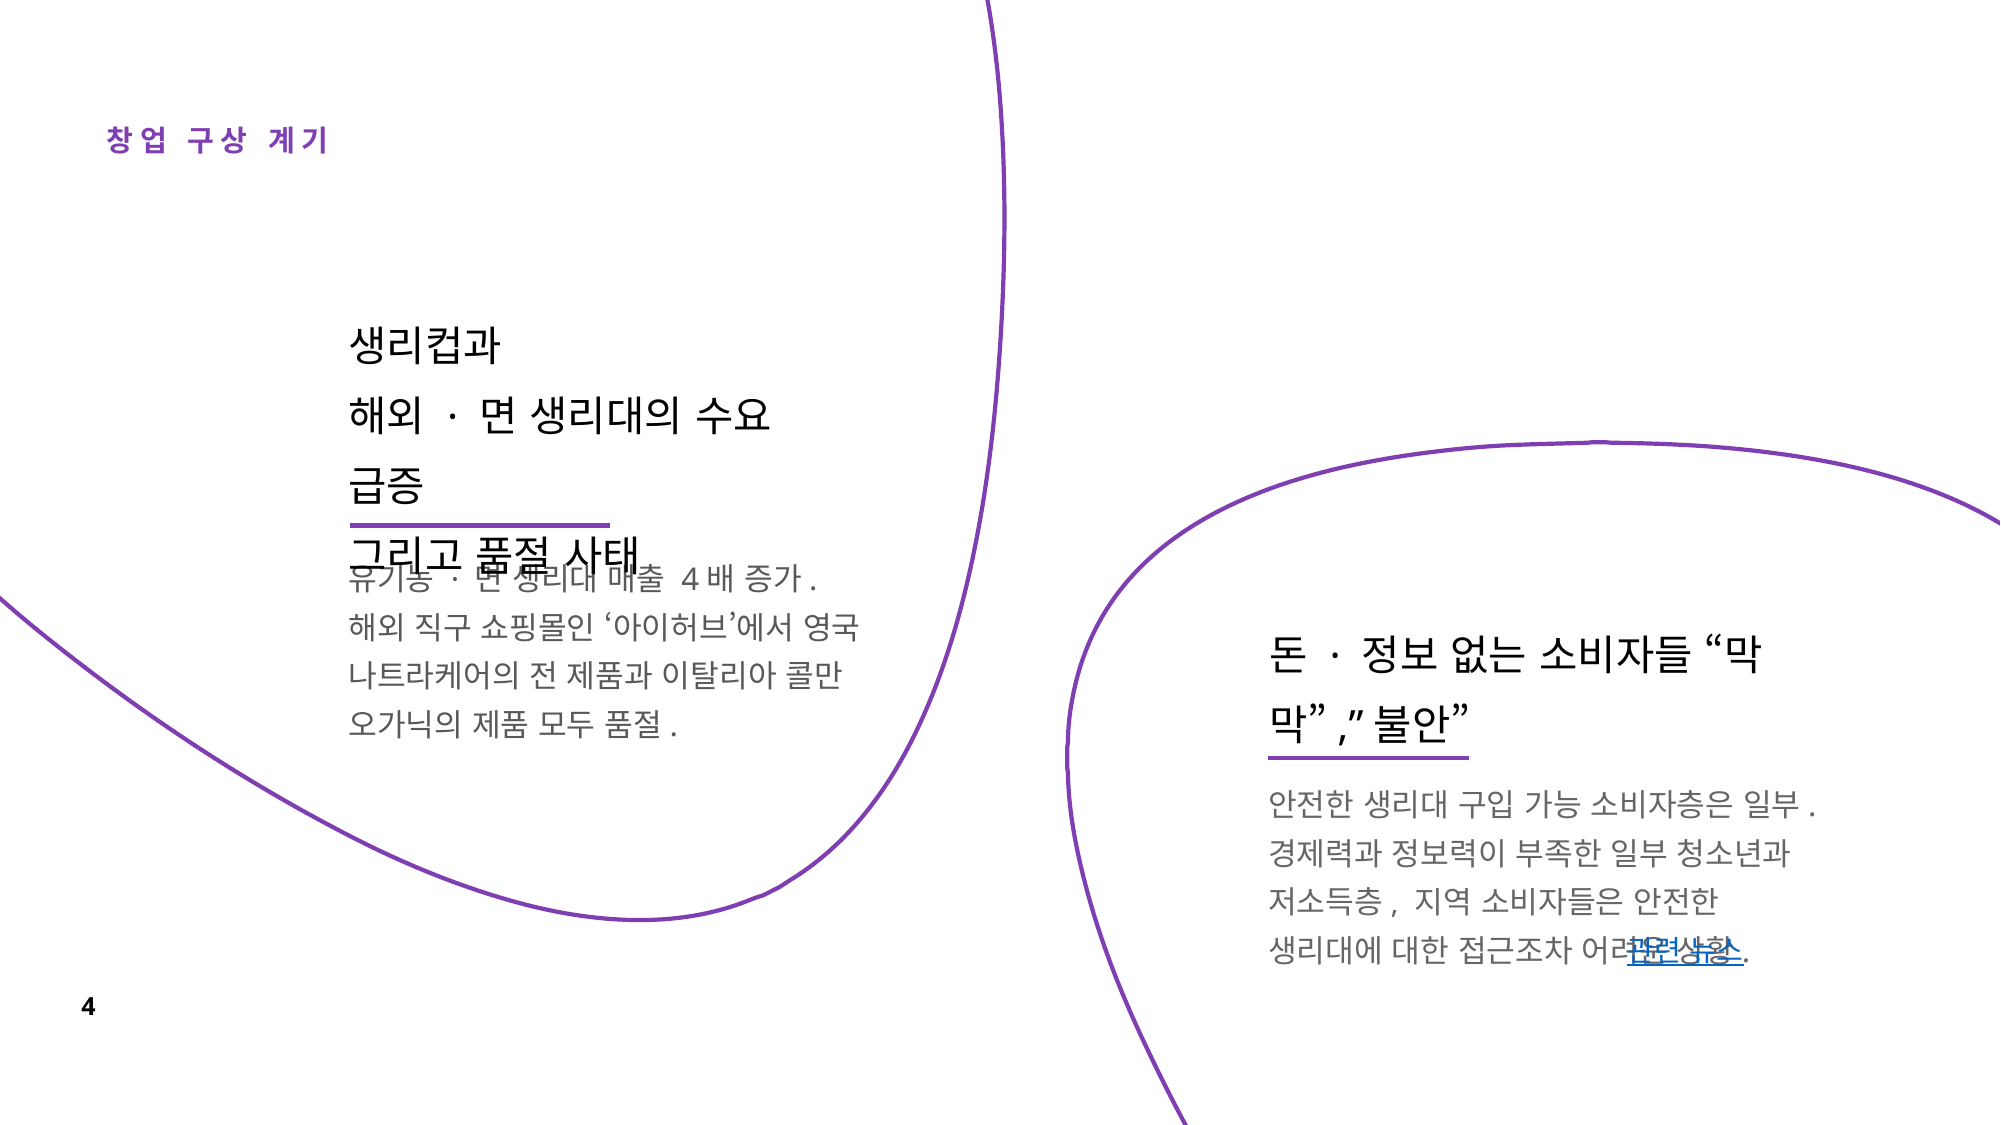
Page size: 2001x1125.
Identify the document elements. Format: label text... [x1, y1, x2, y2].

text_box [1067, 442, 2000, 1125]
text_box 관련 뉴스 [1612, 925, 2000, 983]
text_box 창업 구상 계기 [106, 115, 330, 166]
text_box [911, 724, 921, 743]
text_box [0, 0, 1005, 921]
